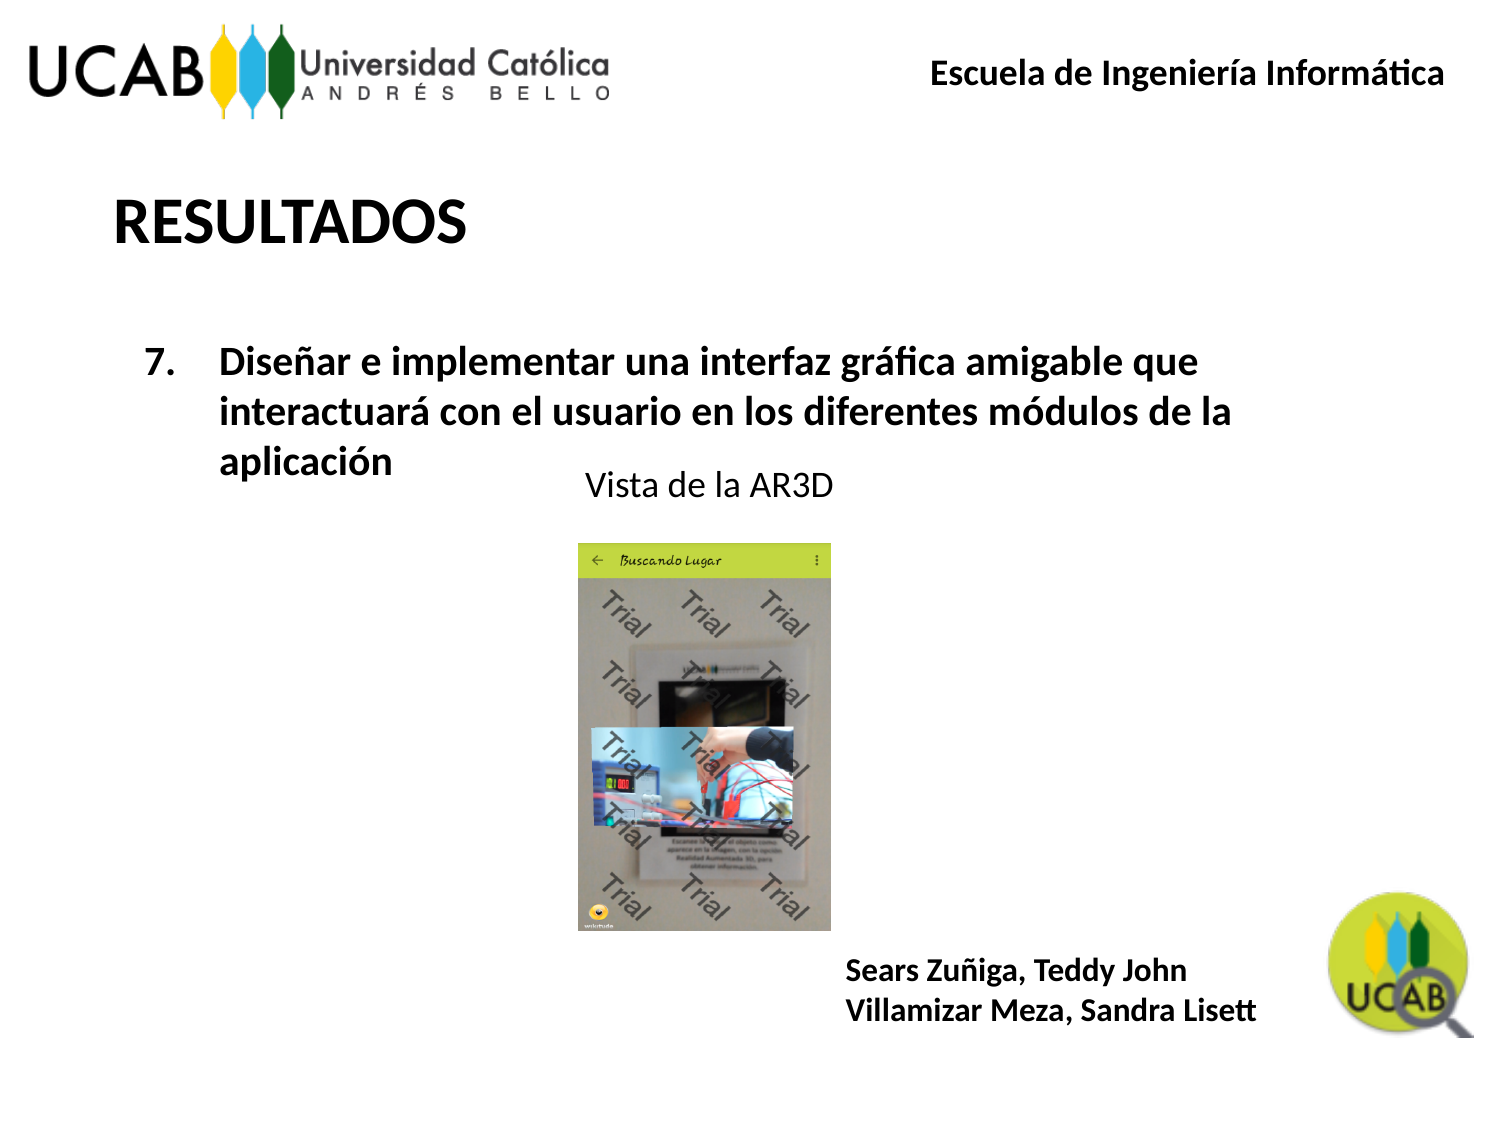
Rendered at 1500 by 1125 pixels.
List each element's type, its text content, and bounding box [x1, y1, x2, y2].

text_box Sears Zuñiga, Teddy John Villamizar Meza, Sandra Lisett [830, 940, 1318, 1036]
text_box Escuela de Ingeniería Informática [915, 40, 1461, 101]
picture [578, 543, 832, 932]
picture [1323, 887, 1474, 1038]
text_box Diseñar e implementar una interfaz gráfica amigable que interactuará con el usuario en los diferentes módulos de la aplicación [129, 326, 1358, 542]
picture [0, 6, 631, 136]
text_box Vista de la AR3D [570, 452, 849, 513]
text_box RESULTADOS [98, 169, 484, 265]
